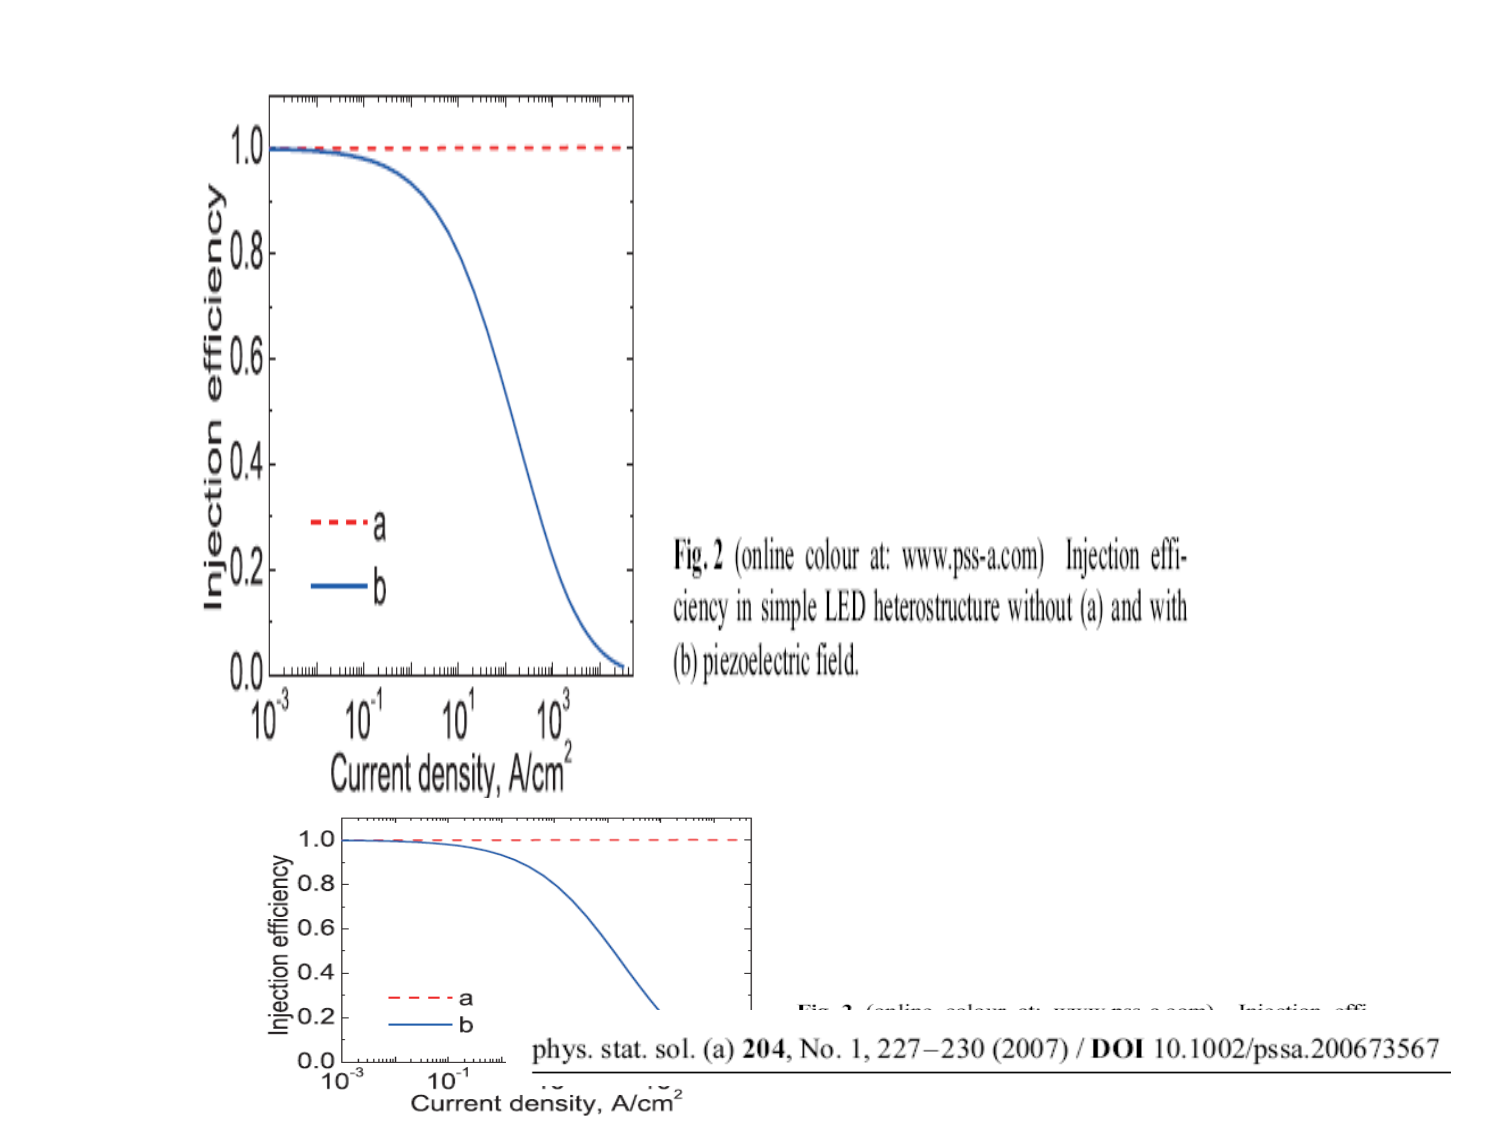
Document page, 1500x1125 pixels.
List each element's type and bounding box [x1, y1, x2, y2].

picture [162, 49, 1451, 1124]
